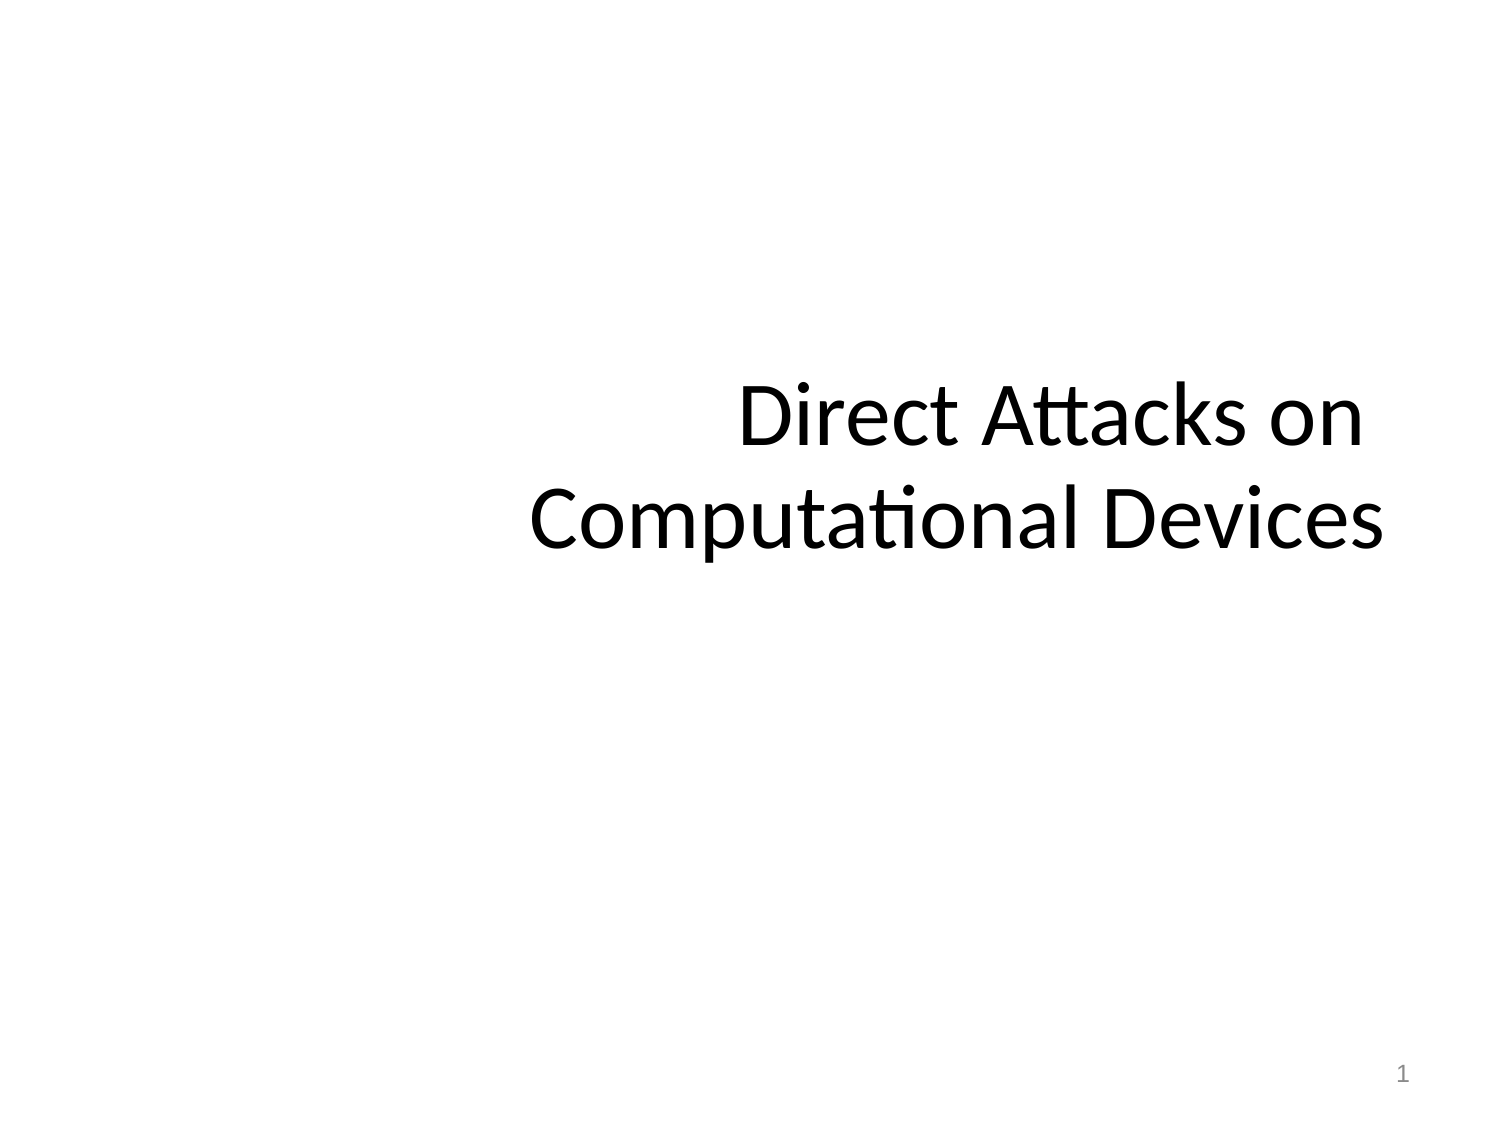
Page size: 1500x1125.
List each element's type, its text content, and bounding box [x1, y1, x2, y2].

title Direct Attacks on Computational Devices [112, 334, 1388, 576]
slide_number 1 [1074, 1042, 1425, 1103]
